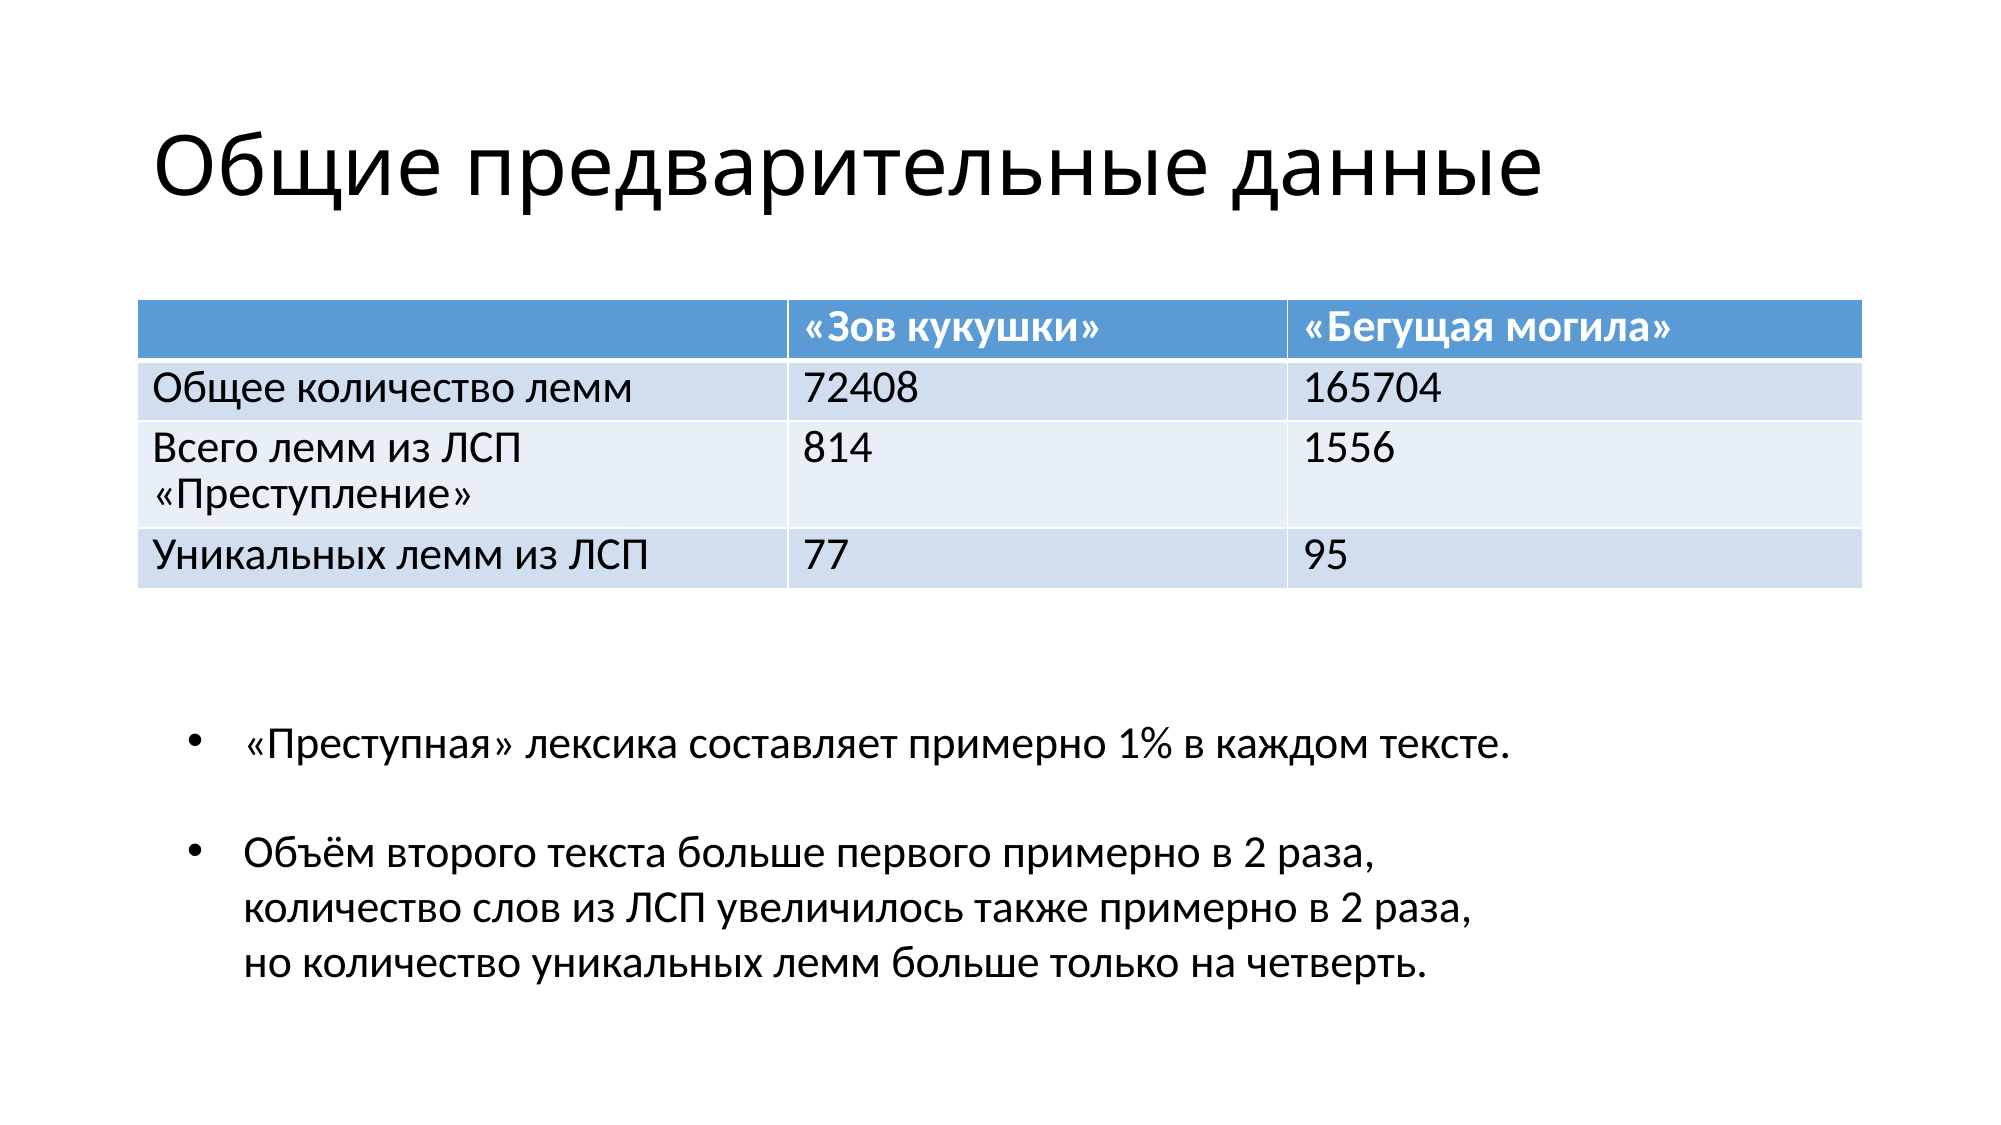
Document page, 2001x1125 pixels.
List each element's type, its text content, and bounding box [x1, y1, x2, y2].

title Общие предварительные данные [137, 59, 1863, 278]
table_cell Всего лемм из ЛСП «Преступление» [138, 422, 787, 527]
table_header «Бегущая могила» [1288, 300, 1862, 358]
table_cell 95 [1288, 529, 1862, 588]
table_cell 77 [789, 529, 1287, 588]
table_header «Зов кукушки» [789, 300, 1287, 358]
table_cell Общее количество лемм [138, 363, 787, 420]
table_cell 72408 [789, 363, 1287, 420]
table_cell Уникальных лемм из ЛСП [138, 529, 787, 588]
table_cell 165704 [1288, 363, 1862, 420]
table_cell 1556 [1288, 422, 1862, 527]
text_box «Преступная» лексика составляет примерно 1% в каждом тексте. Объём второго текста больше первого примерно в 2 раза, количество слов из ЛСП увеличилось также примерно в 2 раза, но количество уникальных лемм больше только на четверть. [172, 704, 1528, 995]
table_header [138, 300, 787, 358]
table_cell 814 [789, 422, 1287, 527]
